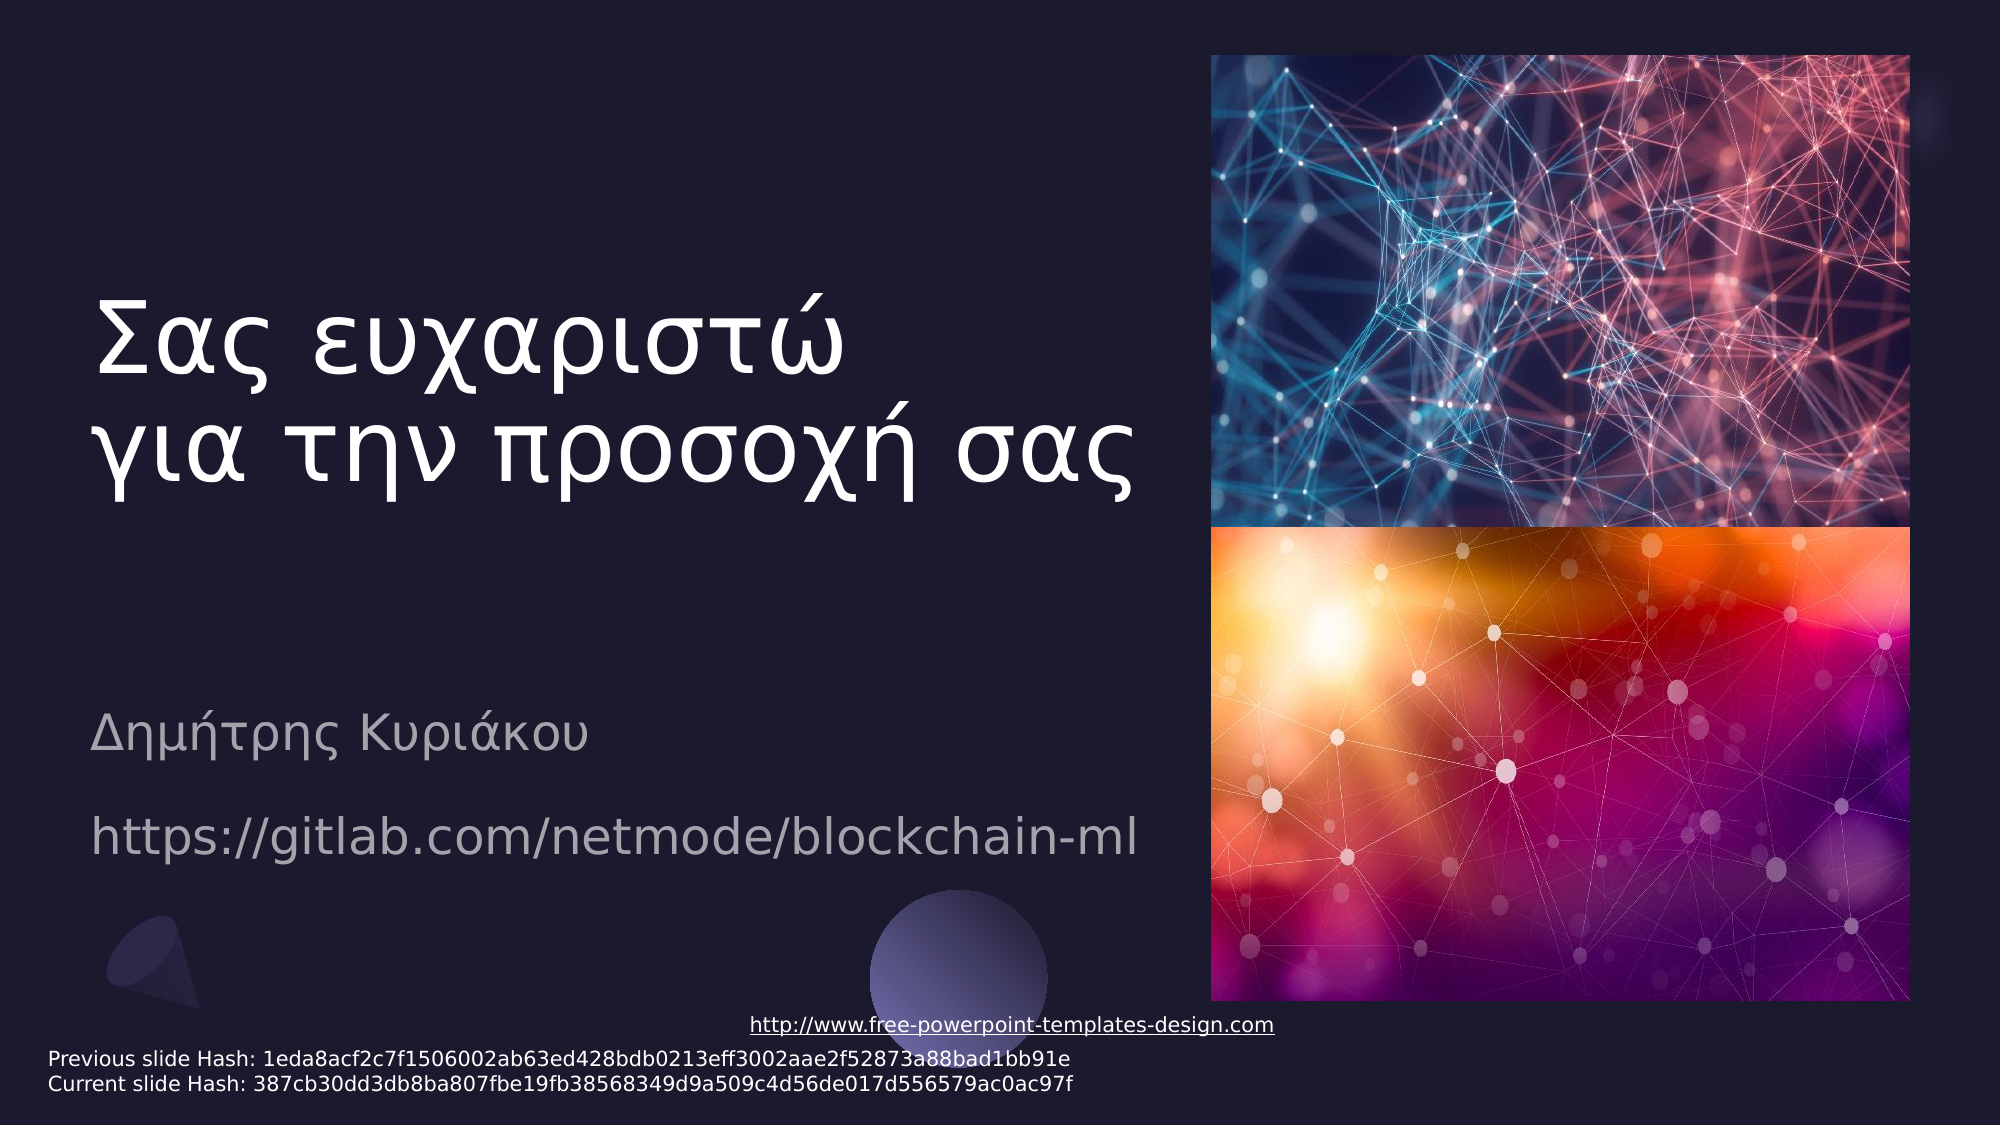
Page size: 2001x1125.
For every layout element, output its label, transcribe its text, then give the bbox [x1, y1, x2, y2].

title Σας ευχαριστώ για την προσοχή σας [90, 277, 1167, 504]
subtitle Δημήτρης Κυριάκου https://gitlab.com/netmode/blockchain-ml [90, 694, 1167, 921]
text_box http://www.free-powerpoint-templates-design.com [12, 1004, 2000, 1045]
picture [1211, 55, 1910, 1001]
text_box Previous slide Hash: 1eda8acf2c7f1506002ab63ed428bdb0213eff3002aae2f52873a88bad1bb91e Current slide Hash: 387cb30dd3db8ba807fbe19fb38568349d9a509c4d56de017d556579ac0ac97f [33, 1038, 1954, 1107]
